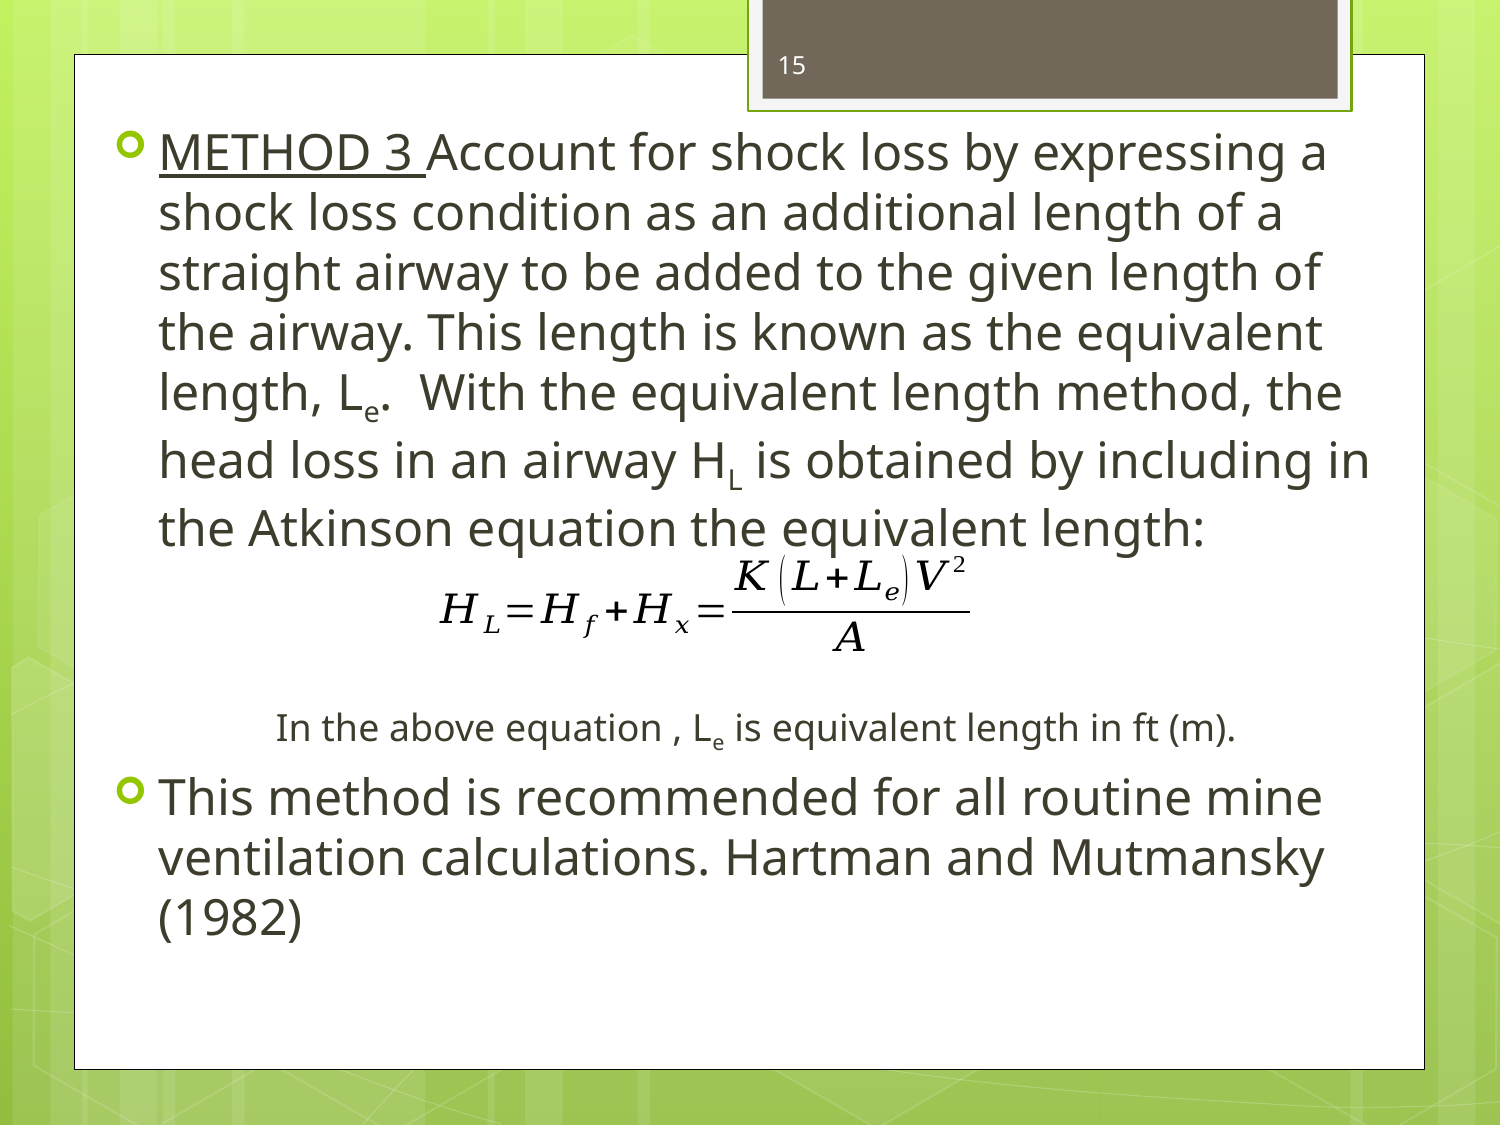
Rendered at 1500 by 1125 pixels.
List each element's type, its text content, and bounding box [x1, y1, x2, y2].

list METHOD 3 Account for shock loss by expressing a shock loss condition as an additional length of a straight airway to be added to the given length of the airway. This length is known as the equivalent length, Le. With the equivalent length method, the head loss in an airway HL is obtained by including in the Atkinson equation the equivalent length: In the above equation , Le is equivalent length in ft (m). This method is recommended for all routine mine ventilation calculations. Hartman and Mutmansky (1982) [87, 112, 1425, 1005]
slide_number 15 [762, 36, 982, 97]
